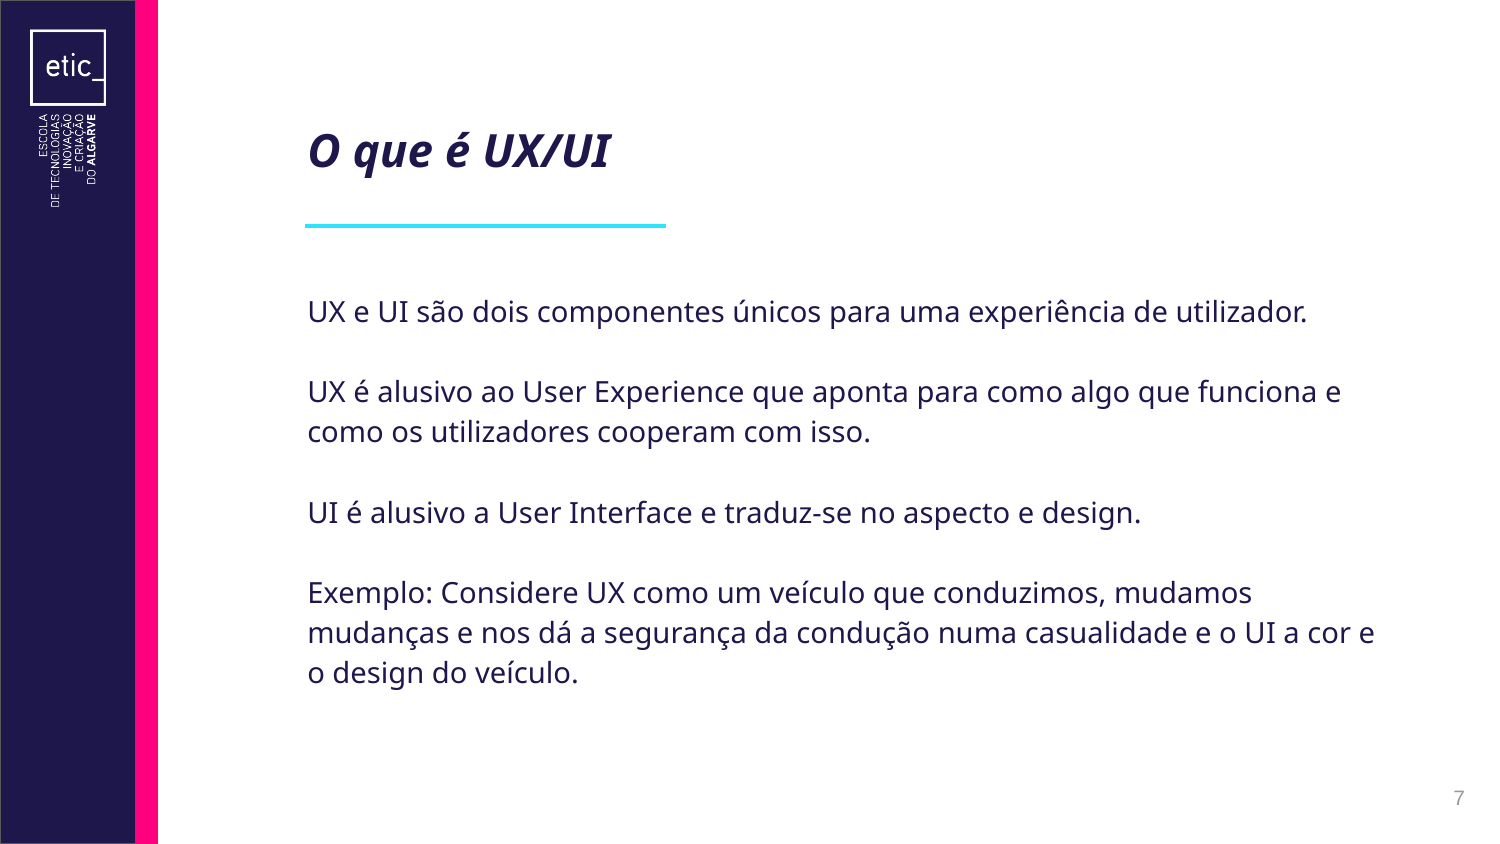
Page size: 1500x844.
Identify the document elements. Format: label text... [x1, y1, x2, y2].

list UX e UI são dois componentes únicos para uma experiência de utilizador. UX é alusivo ao User Experience que aponta para como algo que funciona e como os utilizadores cooperam com isso. UI é alusivo a User Interface e traduz-se no aspecto e design. Exemplo: Considere UX como um veículo que conduzimos, mudamos mudanças e nos dá a segurança da condução numa casualidade e o UI a cor e o design do veículo. [292, 272, 1403, 690]
slide_number ‹#› [1389, 764, 1480, 830]
title O que é UX/UI [292, 80, 1162, 219]
picture [30, 29, 106, 207]
